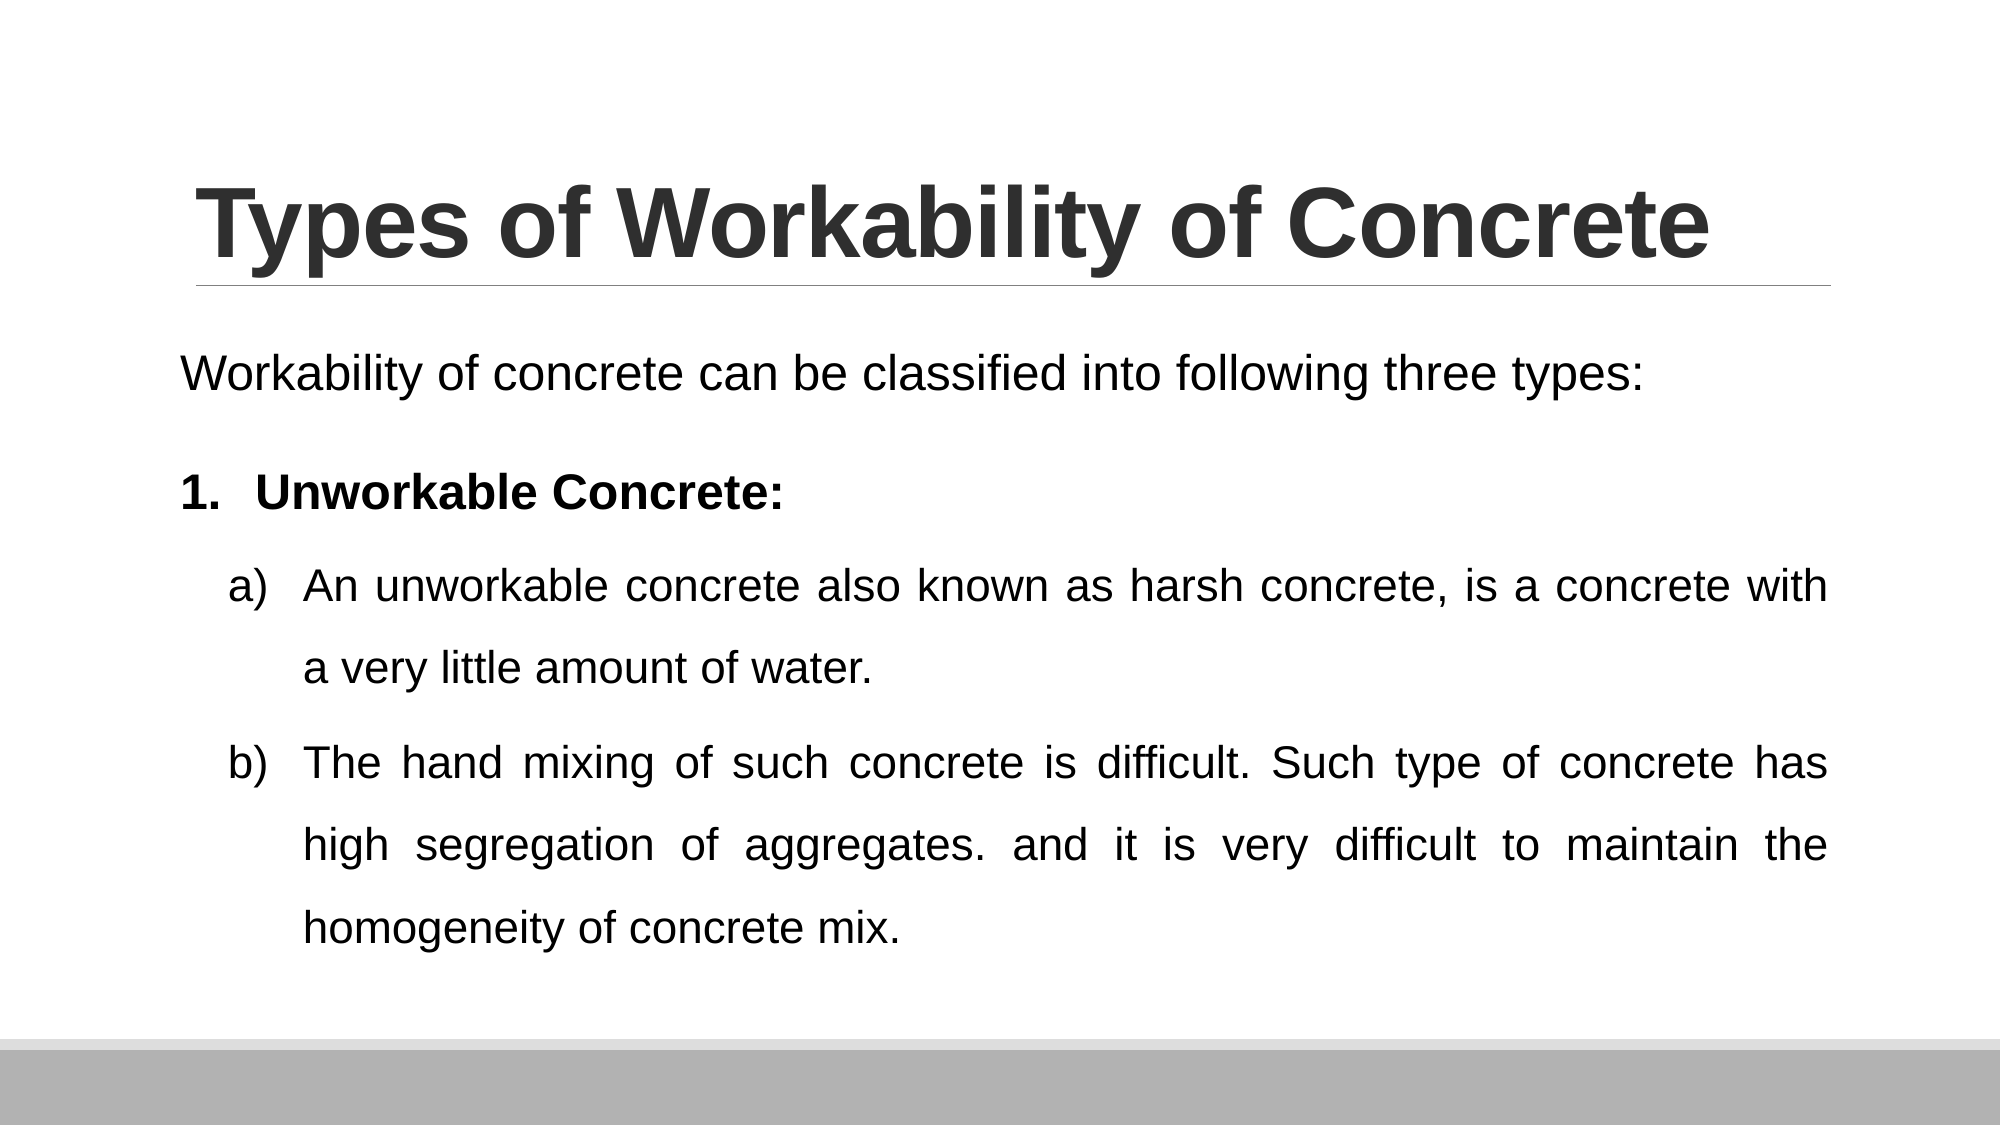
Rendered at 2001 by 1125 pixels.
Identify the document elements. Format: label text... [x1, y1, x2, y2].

title Types of Workability of Concrete [180, 47, 1830, 285]
list Workability of concrete can be classified into following three types: Unworkable Concrete: An unworkable concrete also known as harsh concrete, is a concrete with a very little amount of water. The hand mixing of such concrete is difficult. Such type of concrete has high segregation of aggregates. and it is very difficult to maintain the homogeneity of concrete mix. [180, 302, 1830, 963]
